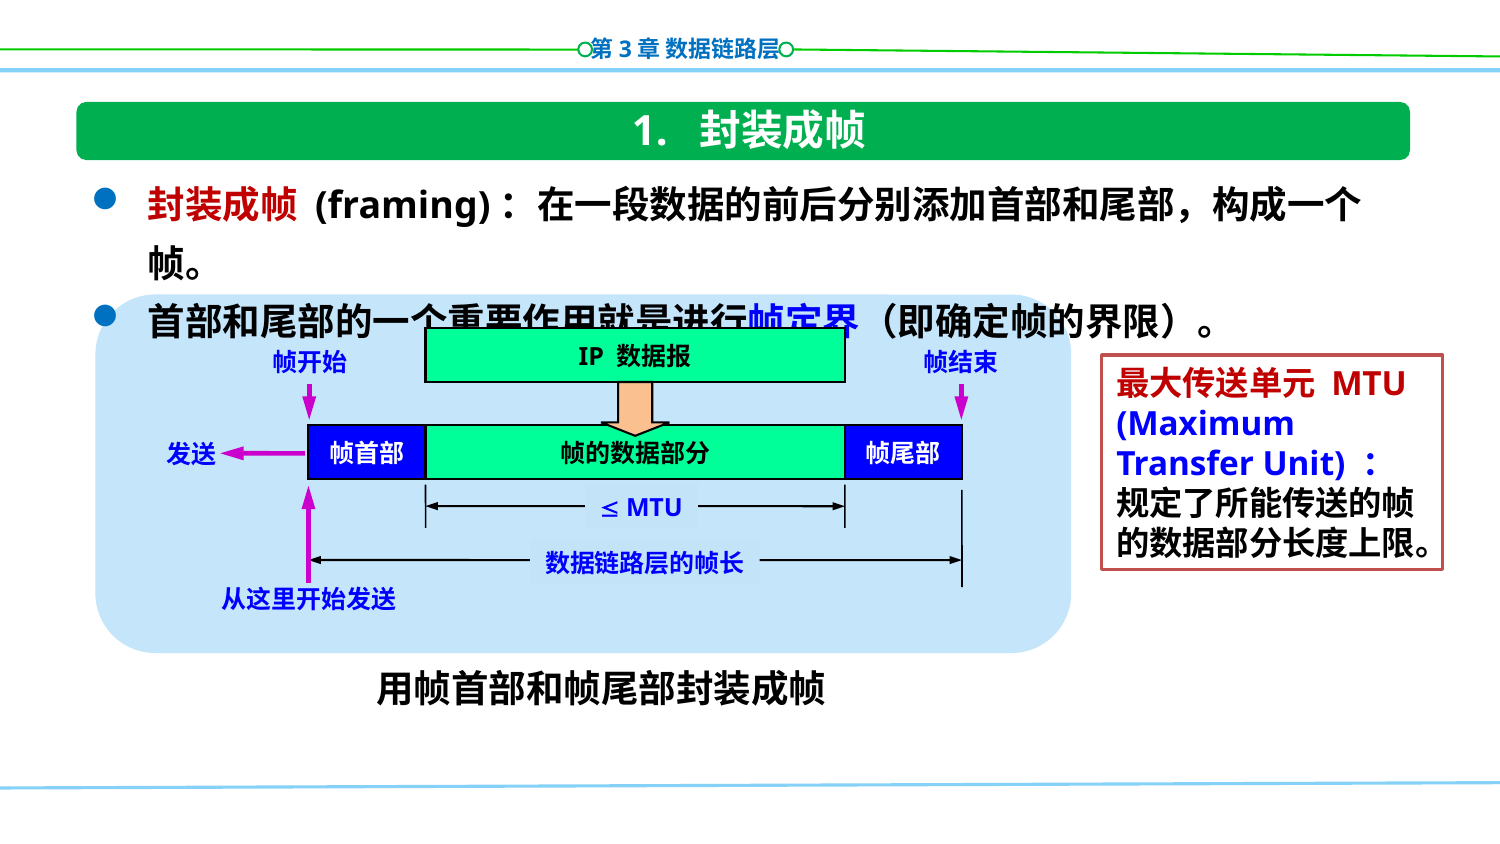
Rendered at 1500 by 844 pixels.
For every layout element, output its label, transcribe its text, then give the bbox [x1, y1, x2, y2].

text_box 用帧首部和帧尾部封装成帧 [342, 657, 861, 718]
text_box [93, 351, 1074, 656]
text_box [76, 101, 617, 161]
text_box [882, 101, 1411, 161]
text_box 最大传送单元 MTU (Maximum Transfer Unit) ：规定了所能传送的帧的数据部分长度上限。 [1099, 353, 1445, 571]
text_box 1. 封装成帧 [617, 96, 882, 162]
text_box 封装成帧 (framing)：在一段数据的前后分别添加首部和尾部，构成一个帧。 首部和尾部的一个重要作用就是进行帧定界（即确定帧的界限）。 [76, 160, 1444, 351]
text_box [147, 327, 1015, 622]
